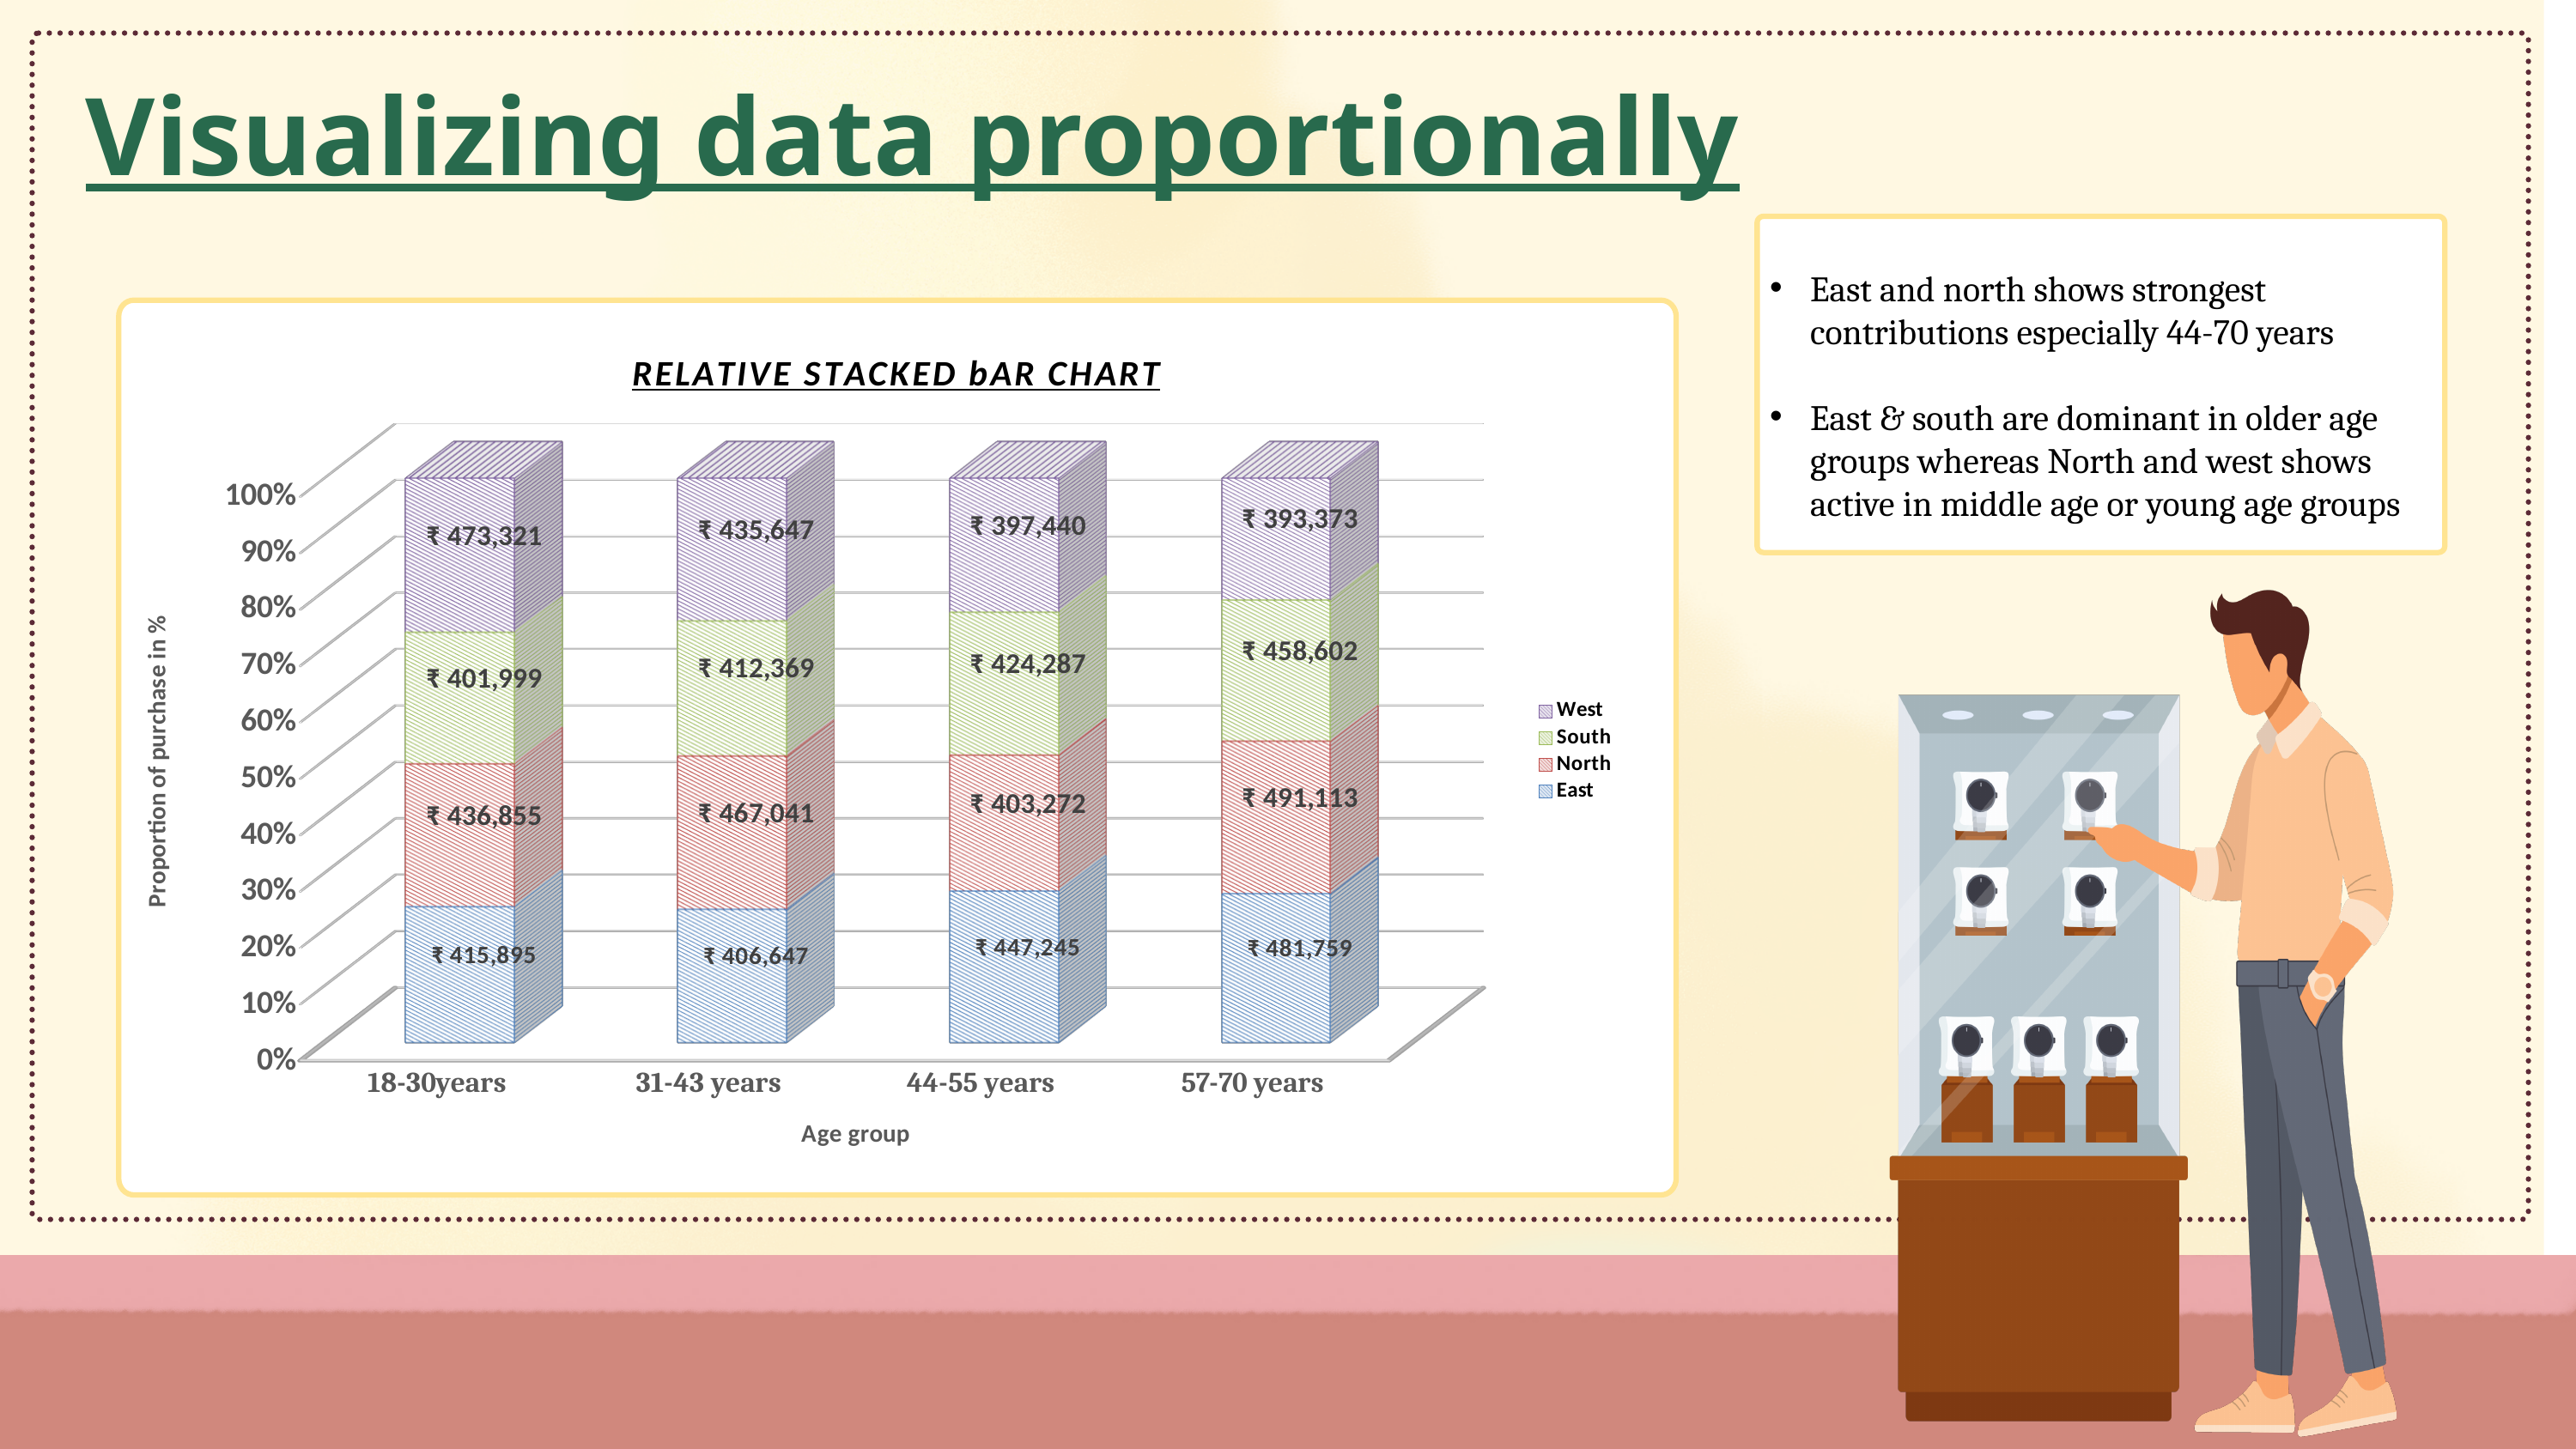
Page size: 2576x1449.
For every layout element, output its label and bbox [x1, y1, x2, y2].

text_box [32, 33, 2529, 1220]
text_box [0, 1255, 2576, 1449]
text_box [0, 0, 2544, 1255]
text_box [118, 300, 1677, 1196]
chart [116, 324, 1631, 1179]
text_box [1709, 191, 2445, 553]
text_box [1889, 1229, 2397, 1437]
